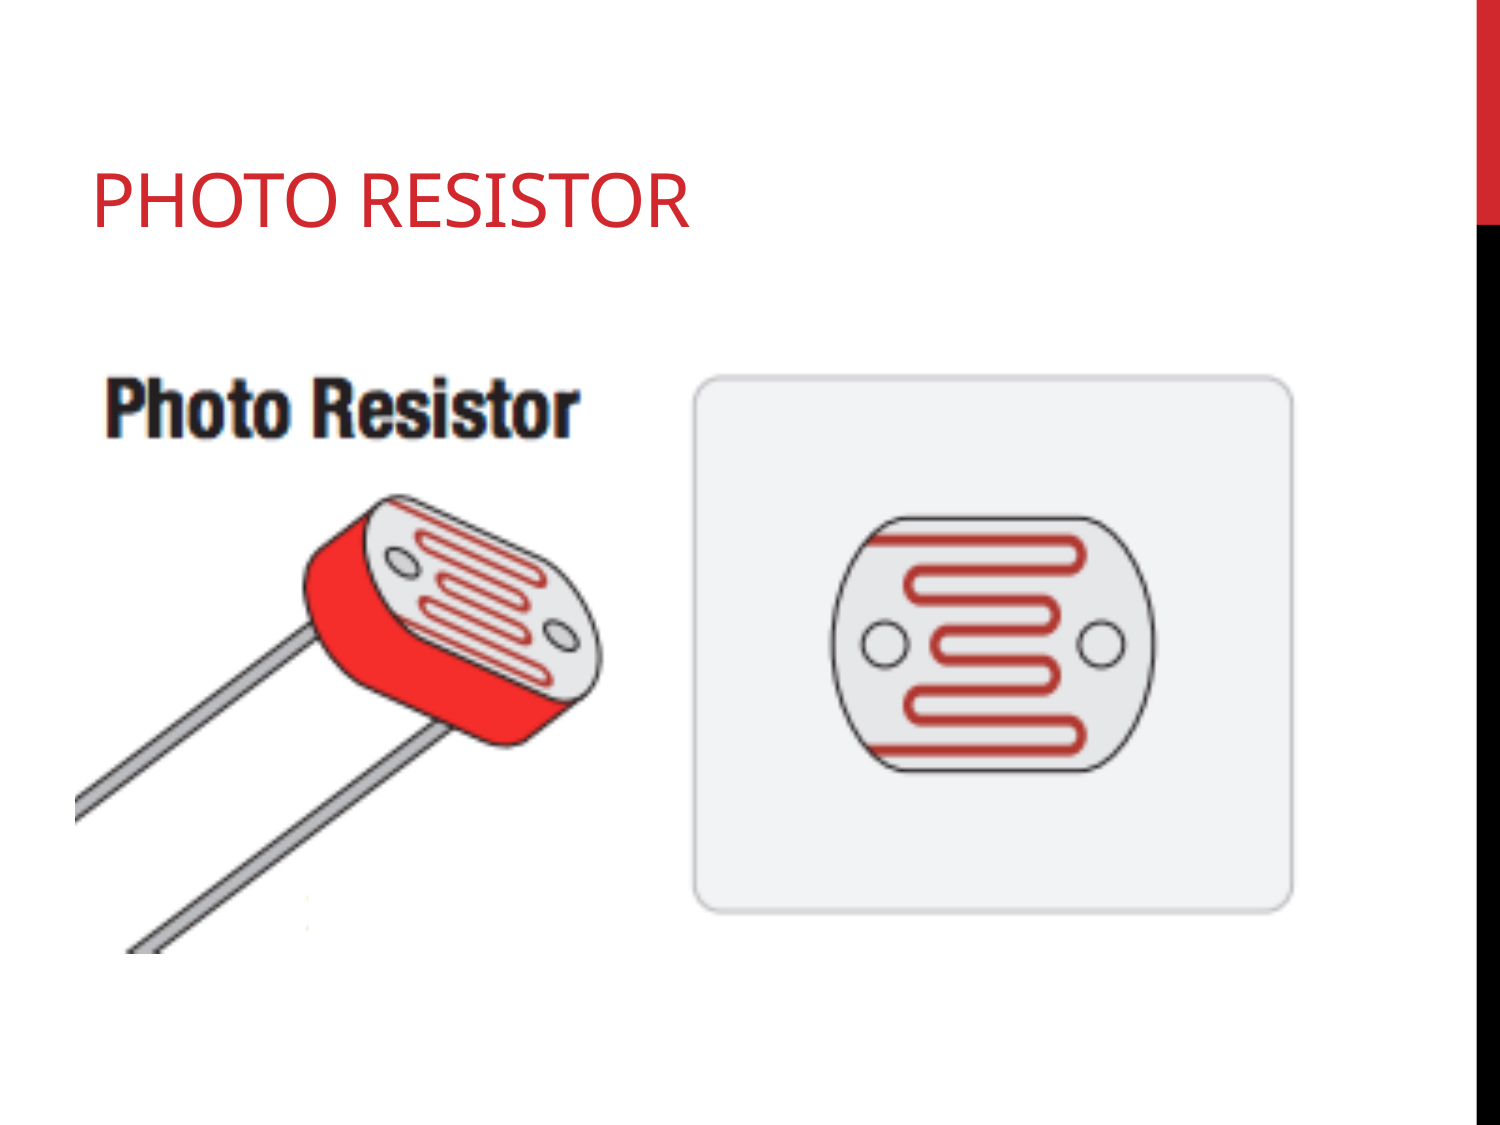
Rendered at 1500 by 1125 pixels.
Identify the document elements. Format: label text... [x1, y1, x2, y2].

title Photo Resistor [75, 25, 1025, 250]
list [74, 286, 1326, 1006]
